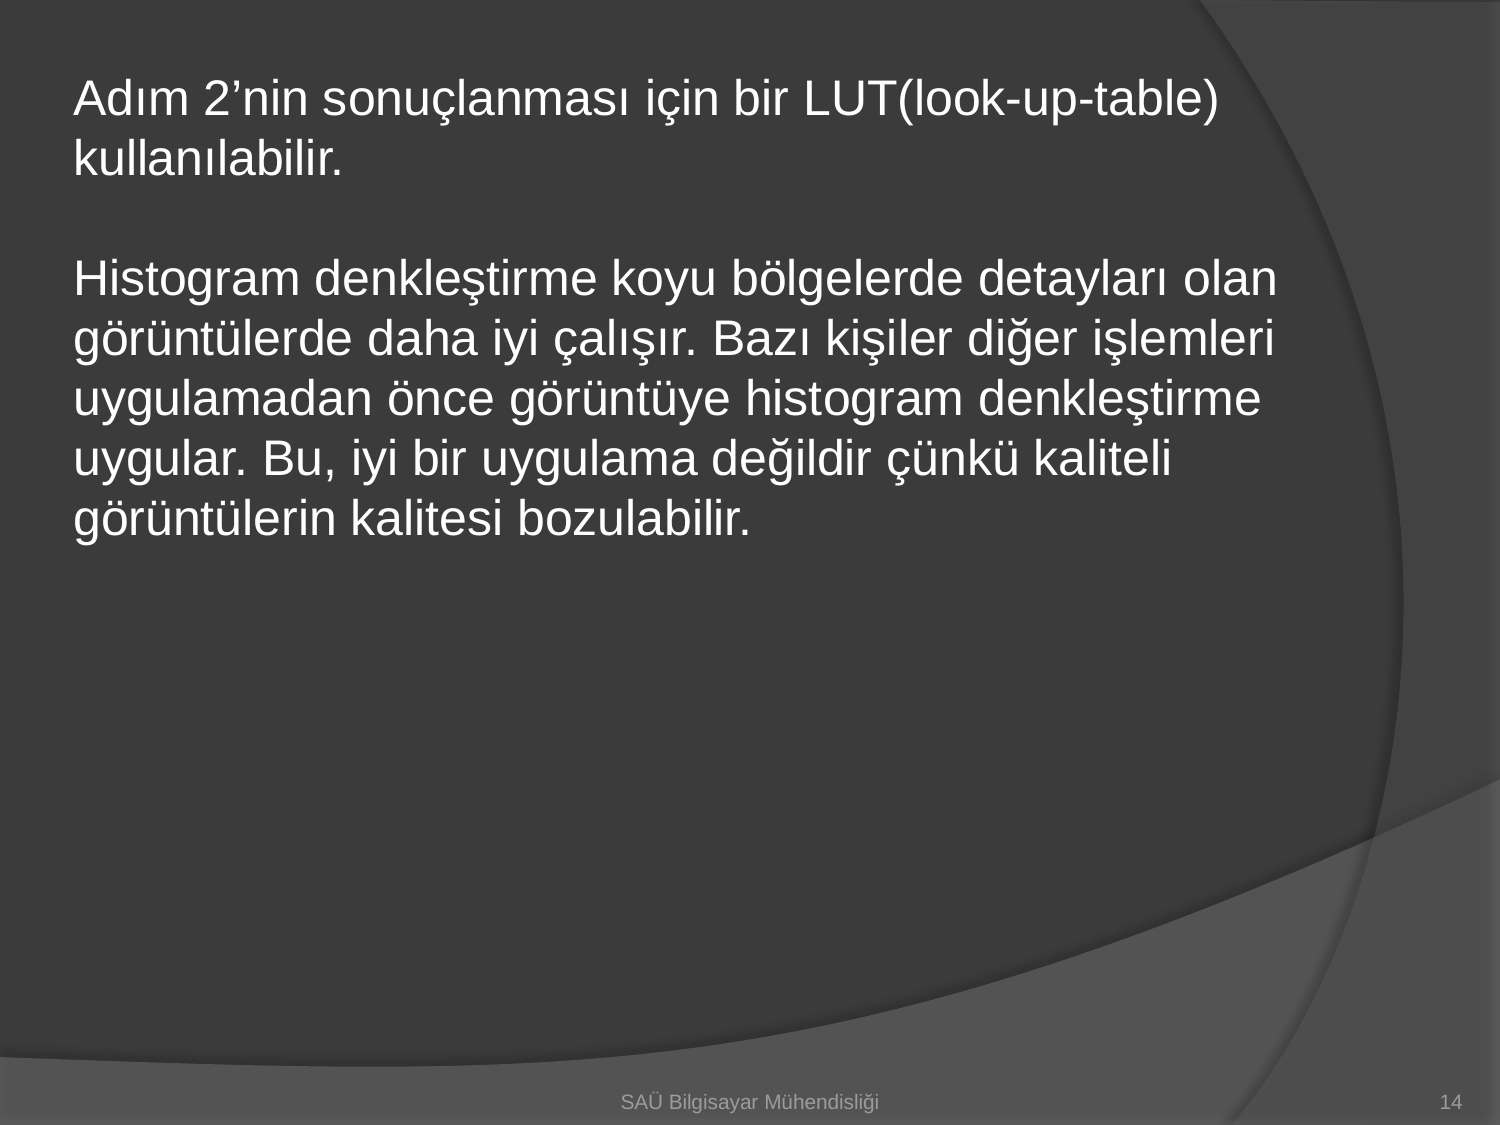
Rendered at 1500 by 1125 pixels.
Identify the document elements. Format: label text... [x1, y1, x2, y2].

text_box Adım 2’nin sonuçlanması için bir LUT(look-up-table) kullanılabilir. Histogram denkleştirme koyu bölgelerde detayları olan görüntülerde daha iyi çalışır. Bazı kişiler diğer işlemleri uygulamadan önce görüntüye histogram denkleştirme uygular. Bu, iyi bir uygulama değildir çünkü kaliteli görüntülerin kalitesi bozulabilir. [58, 58, 1453, 554]
footer SAÜ Bilgisayar Mühendisliği [512, 1053, 988, 1114]
slide_number 14 [1337, 1053, 1463, 1114]
